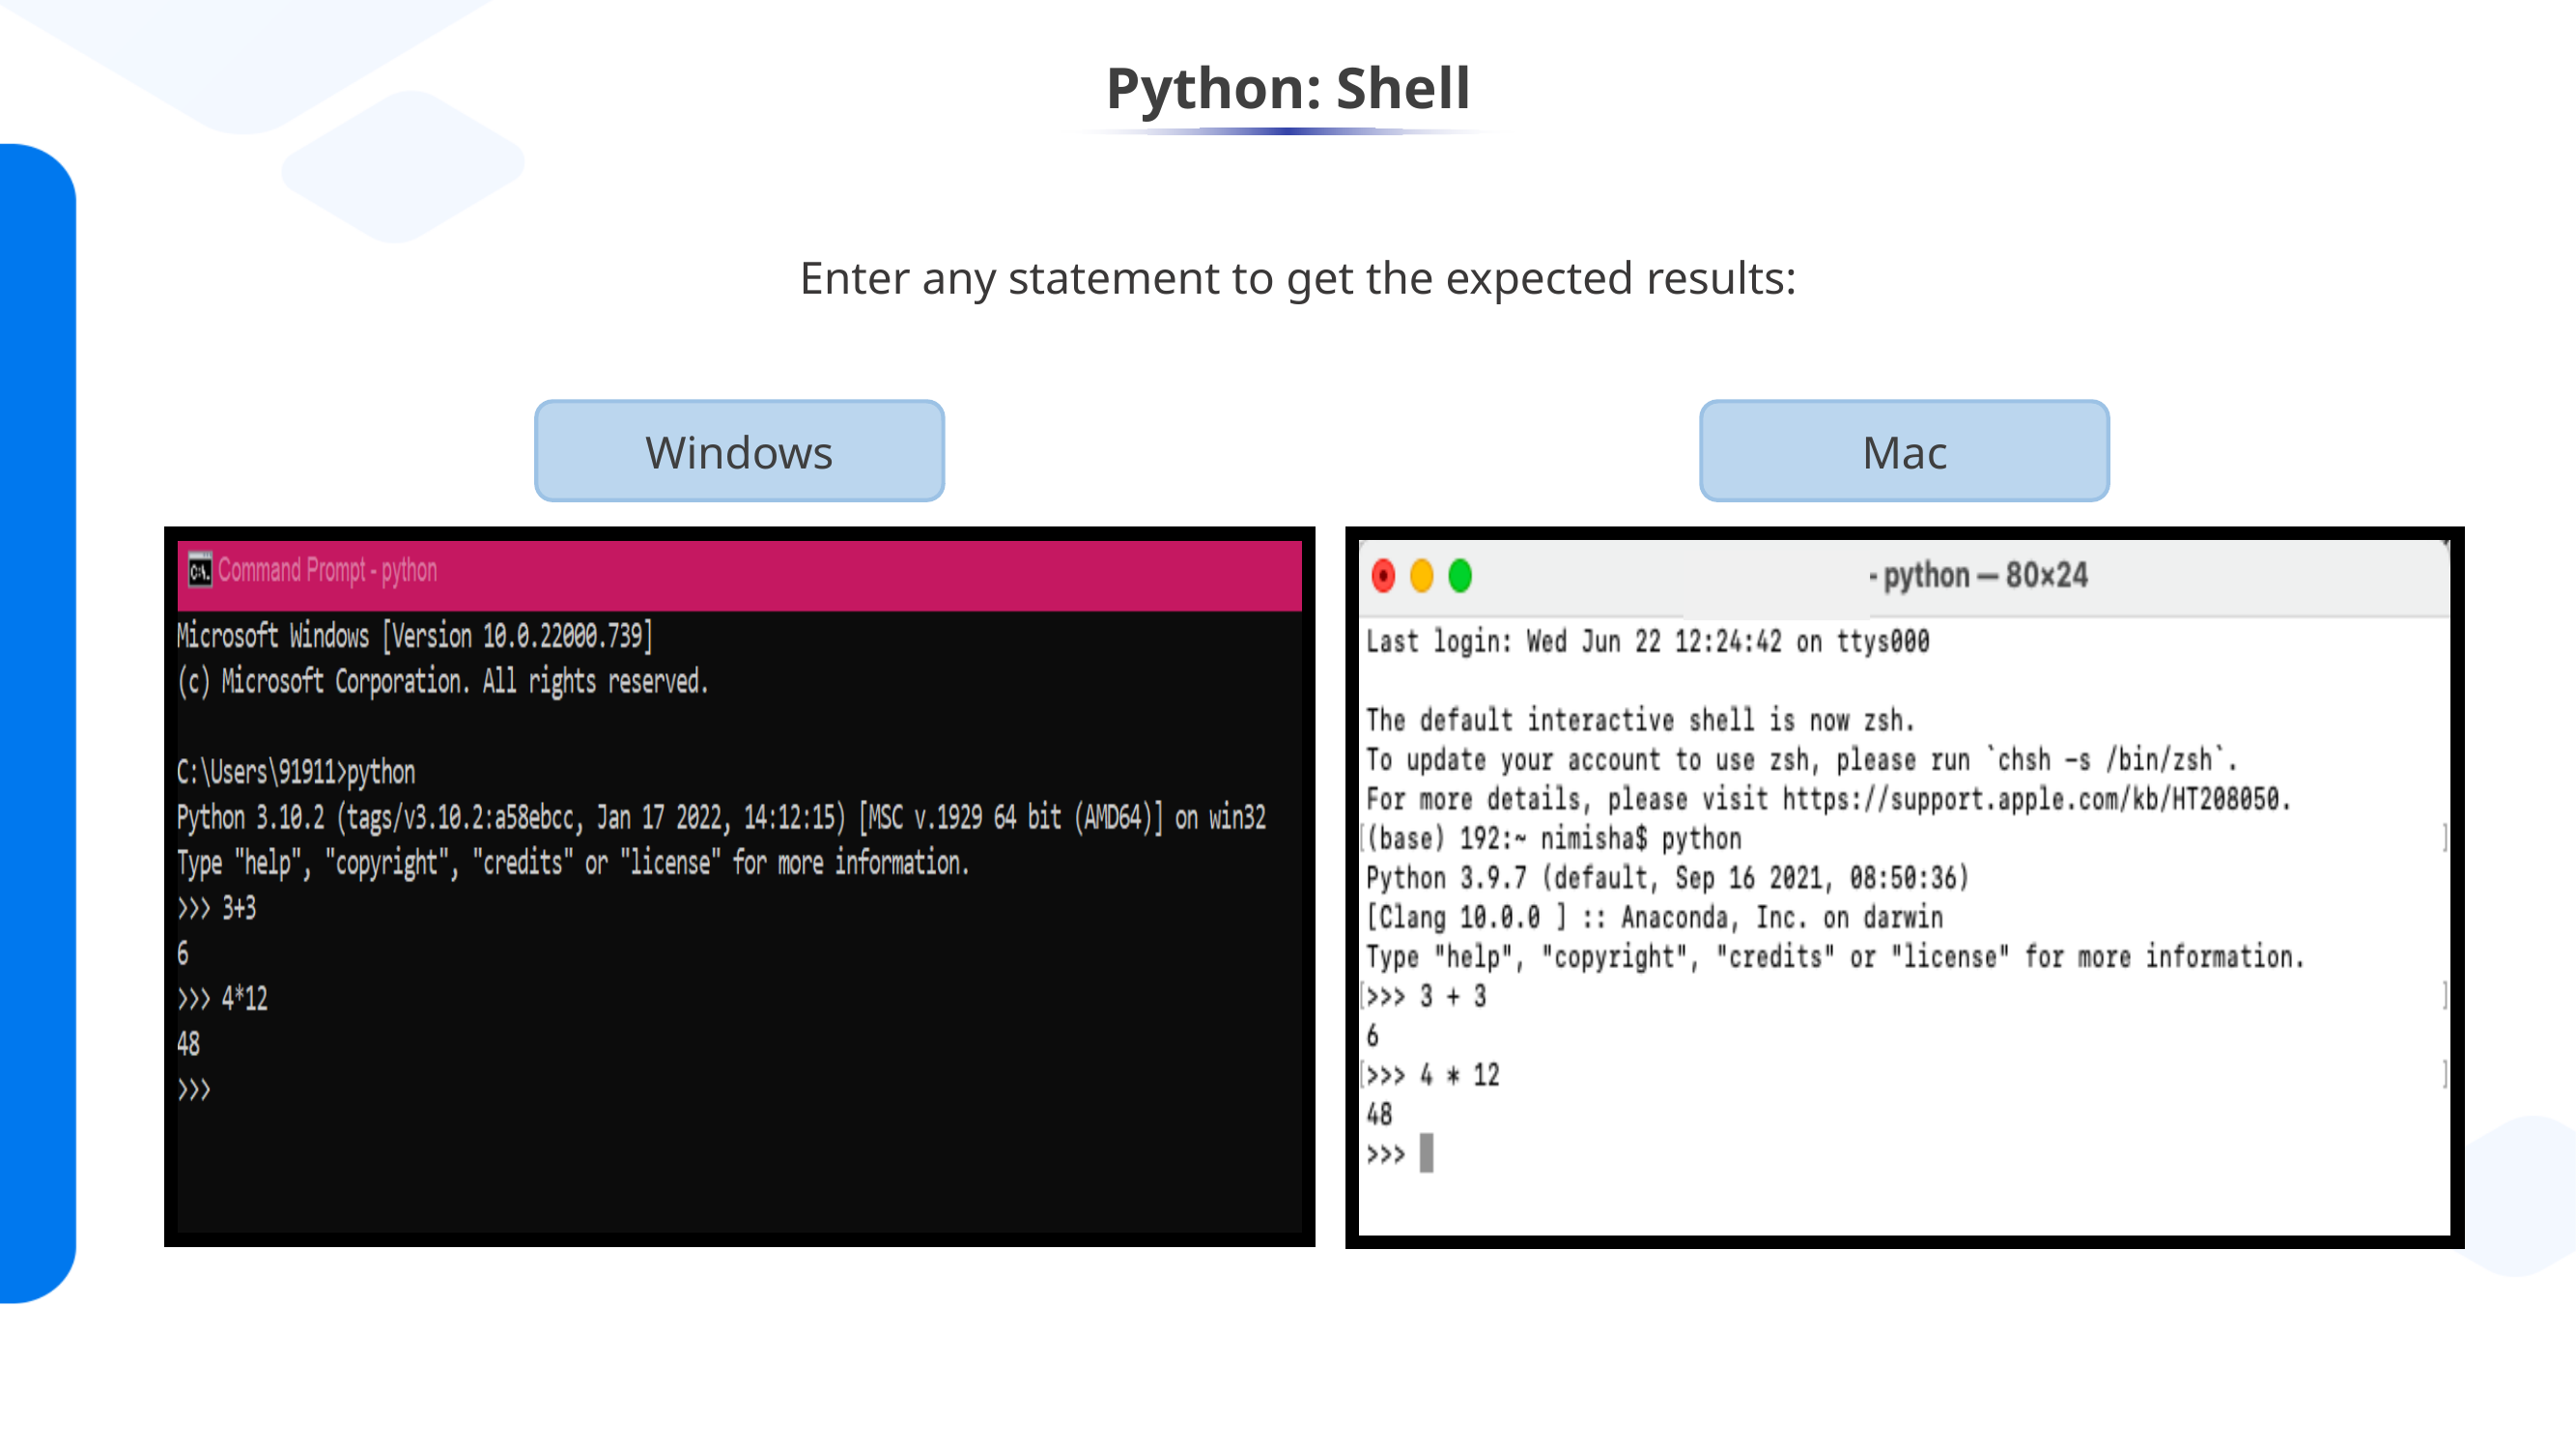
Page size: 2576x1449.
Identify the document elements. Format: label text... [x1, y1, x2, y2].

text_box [1359, 540, 2451, 1236]
text_box Windows [536, 401, 944, 500]
text_box Enter any statement to get the expected results: [289, 196, 2308, 348]
picture [0, 0, 2576, 1449]
text_box Mac [1701, 401, 2109, 500]
text_box [1055, 127, 1520, 136]
text_box Python: Shell [691, 50, 1884, 121]
